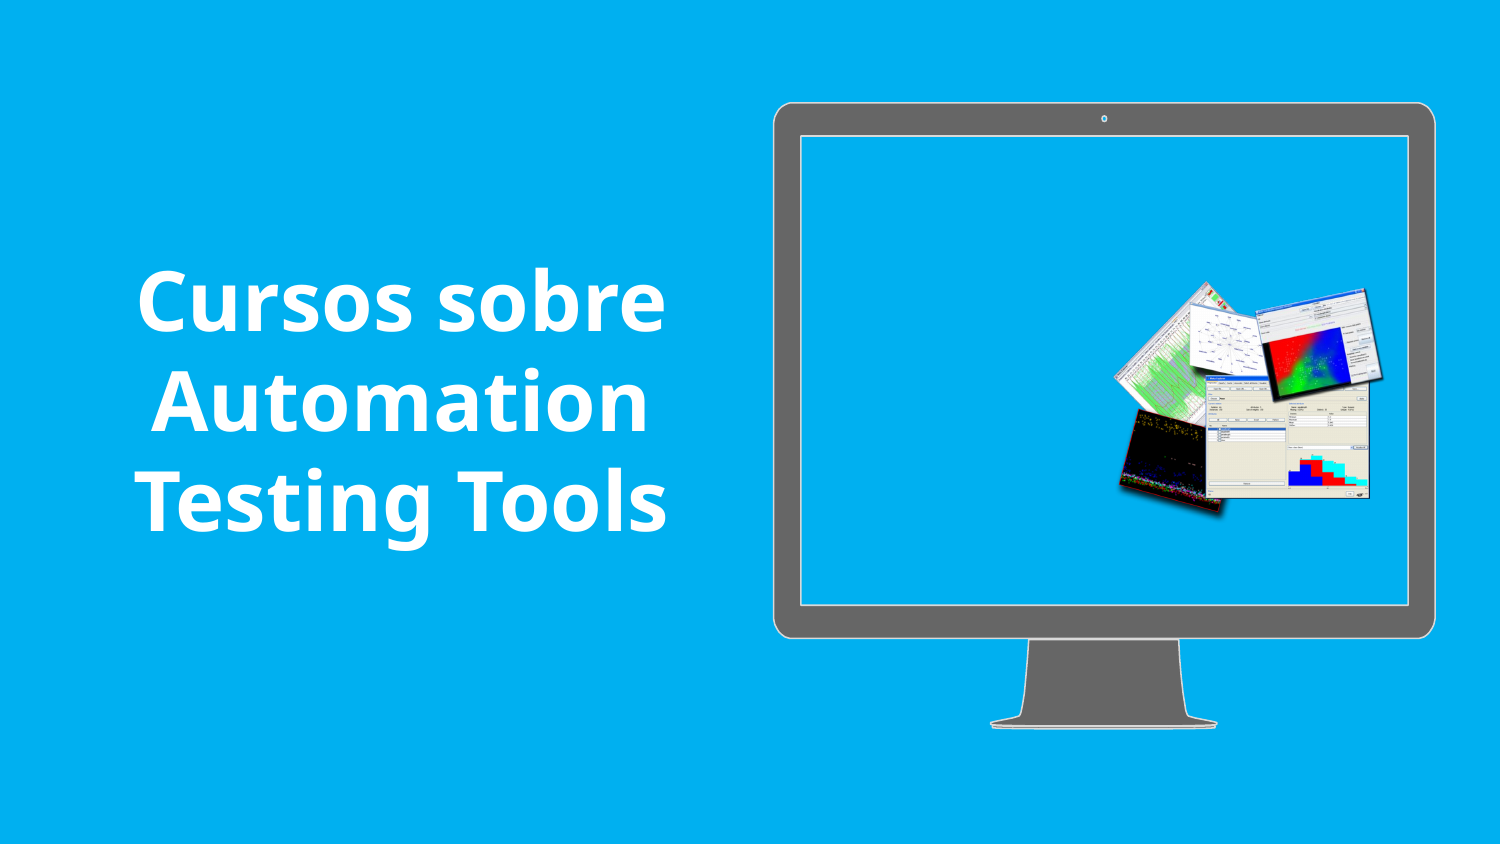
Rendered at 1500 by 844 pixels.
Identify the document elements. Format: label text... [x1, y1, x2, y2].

picture [265, 376, 296, 431]
picture [458, 472, 502, 530]
picture [526, 373, 538, 379]
picture [603, 385, 644, 430]
picture [309, 468, 321, 479]
text_box [773, 102, 1436, 729]
picture [631, 485, 665, 531]
picture [554, 485, 597, 531]
picture [485, 376, 516, 431]
picture [609, 468, 620, 530]
list Cursos sobre Automation Testing Tools [100, 232, 703, 373]
picture [358, 385, 426, 430]
picture [303, 385, 346, 431]
picture [526, 386, 537, 430]
picture [503, 485, 546, 531]
picture [268, 476, 299, 531]
picture [179, 485, 220, 531]
picture [152, 373, 207, 430]
picture [437, 385, 477, 431]
picture [548, 385, 591, 431]
picture [309, 486, 320, 530]
picture [1115, 283, 1381, 512]
picture [334, 485, 375, 530]
picture [215, 386, 256, 431]
picture [386, 485, 428, 550]
picture [135, 472, 179, 530]
picture [228, 485, 262, 531]
